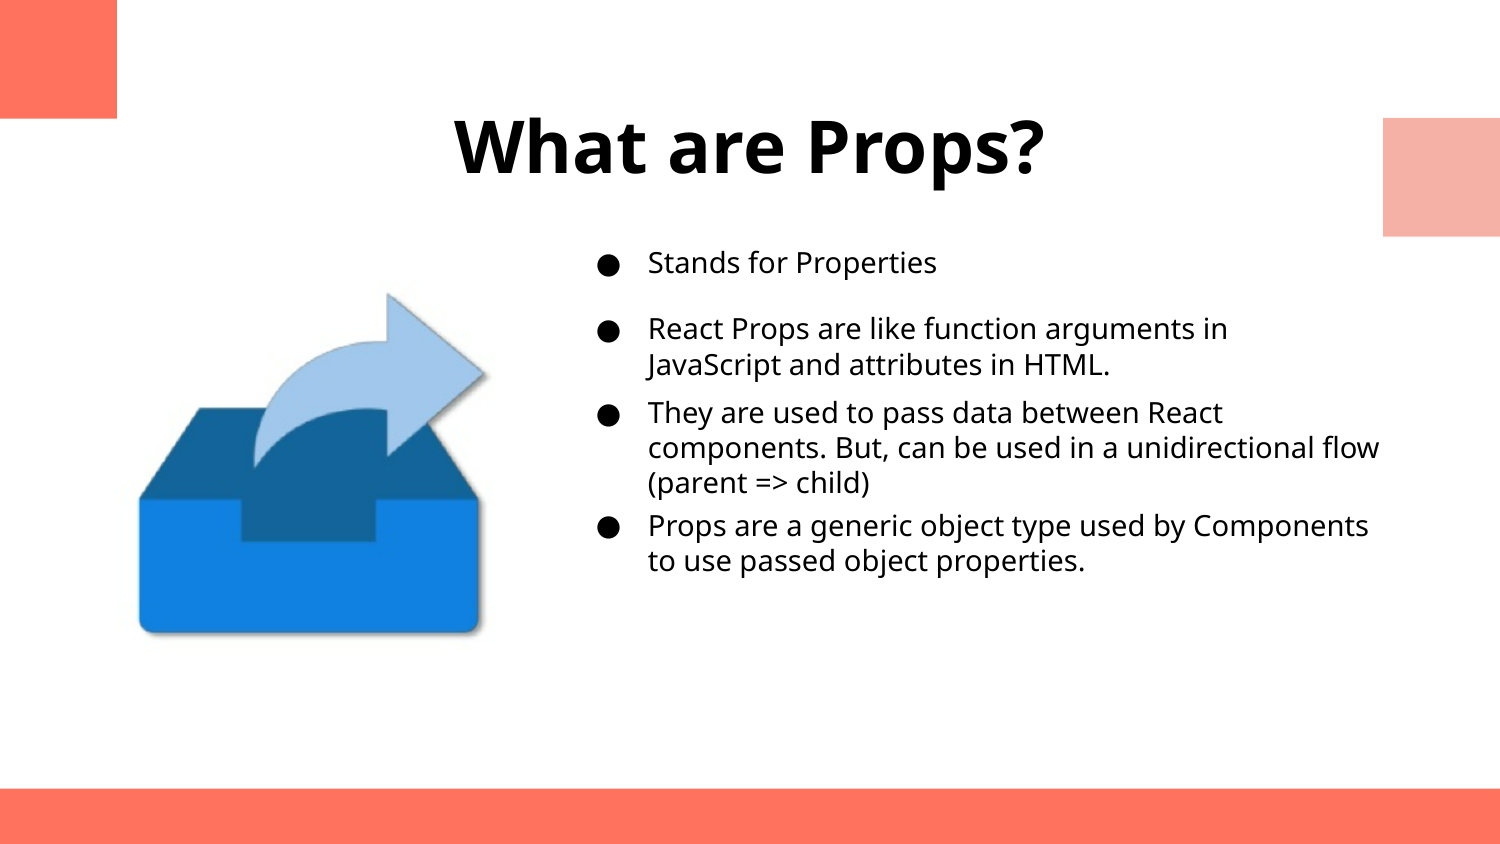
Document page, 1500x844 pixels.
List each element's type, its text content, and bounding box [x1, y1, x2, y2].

title What are Props? [97, 107, 1402, 181]
list React Props are like function arguments in JavaScript and attributes in HTML. [557, 303, 1369, 379]
list Stands for Properties [557, 229, 1402, 303]
list Props are a generic object type used by Components to use passed object properties. [557, 491, 1402, 593]
list They are used to pass data between React components. But, can be used in a unidirectional flow (parent => child) [557, 379, 1402, 481]
picture [104, 260, 528, 653]
